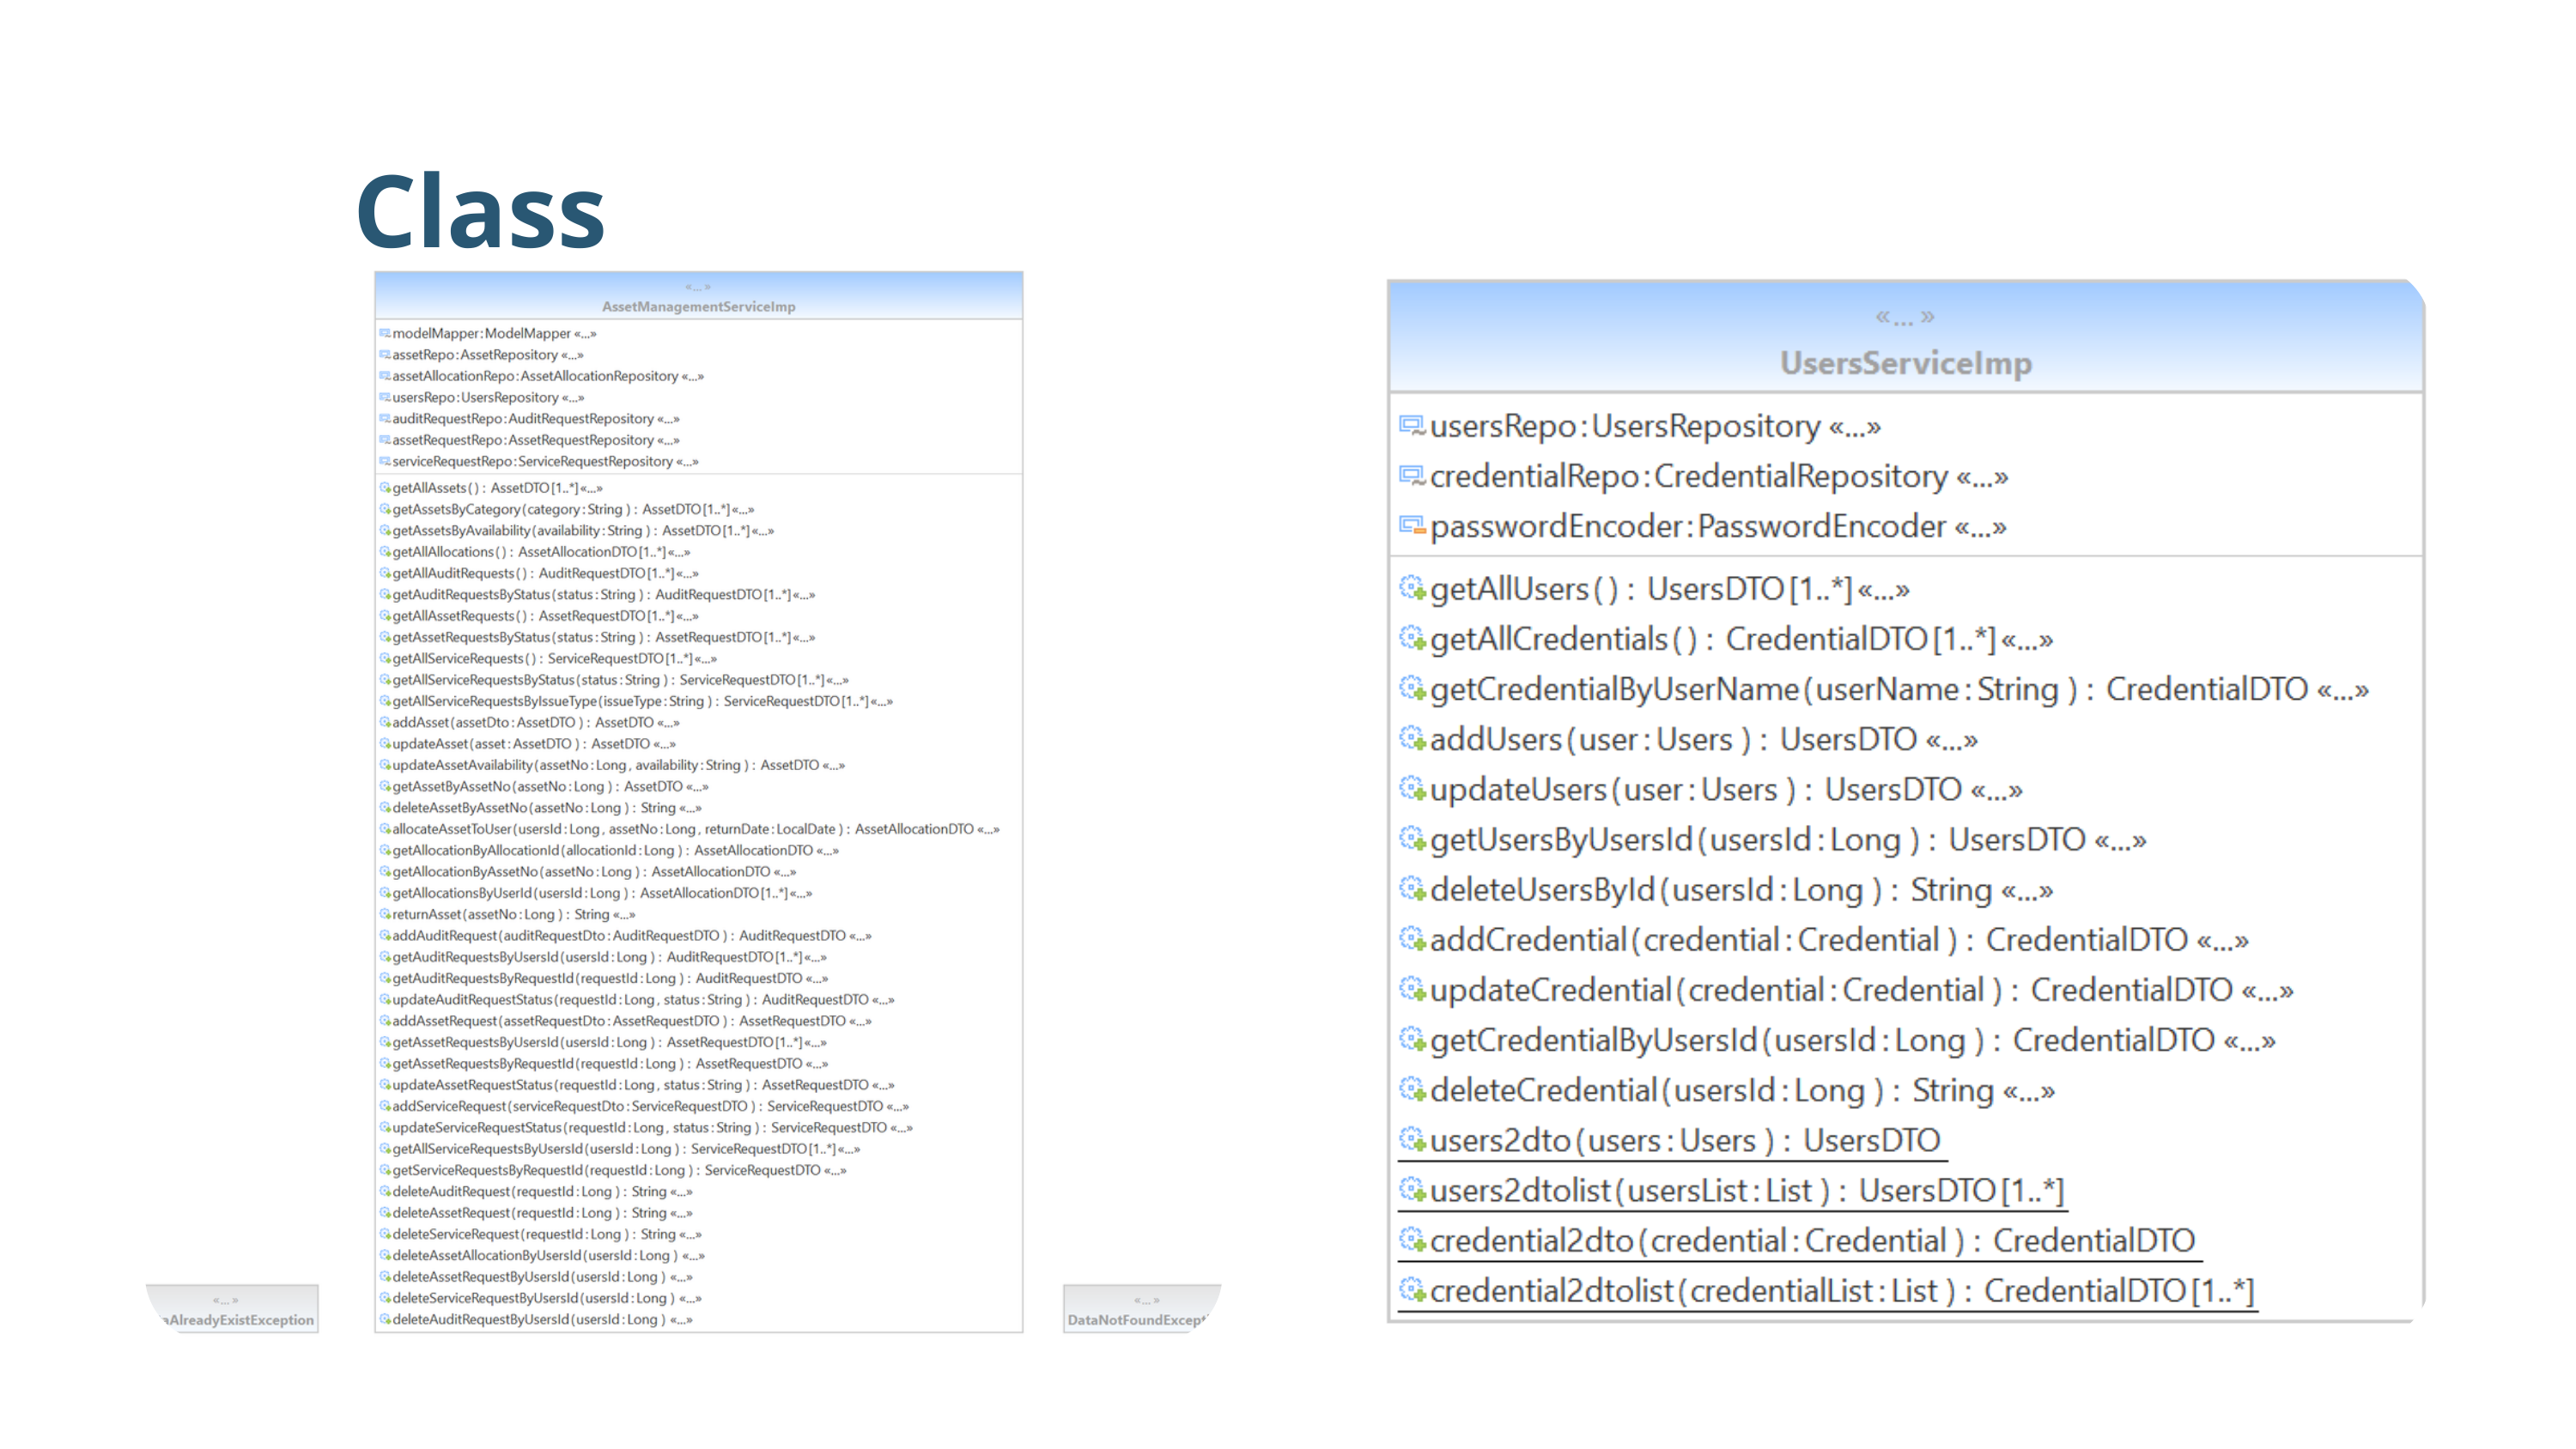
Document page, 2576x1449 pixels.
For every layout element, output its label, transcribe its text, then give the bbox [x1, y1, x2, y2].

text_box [144, 264, 1223, 1342]
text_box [1353, 264, 2432, 1342]
text_box Class Diagram [144, 127, 816, 264]
